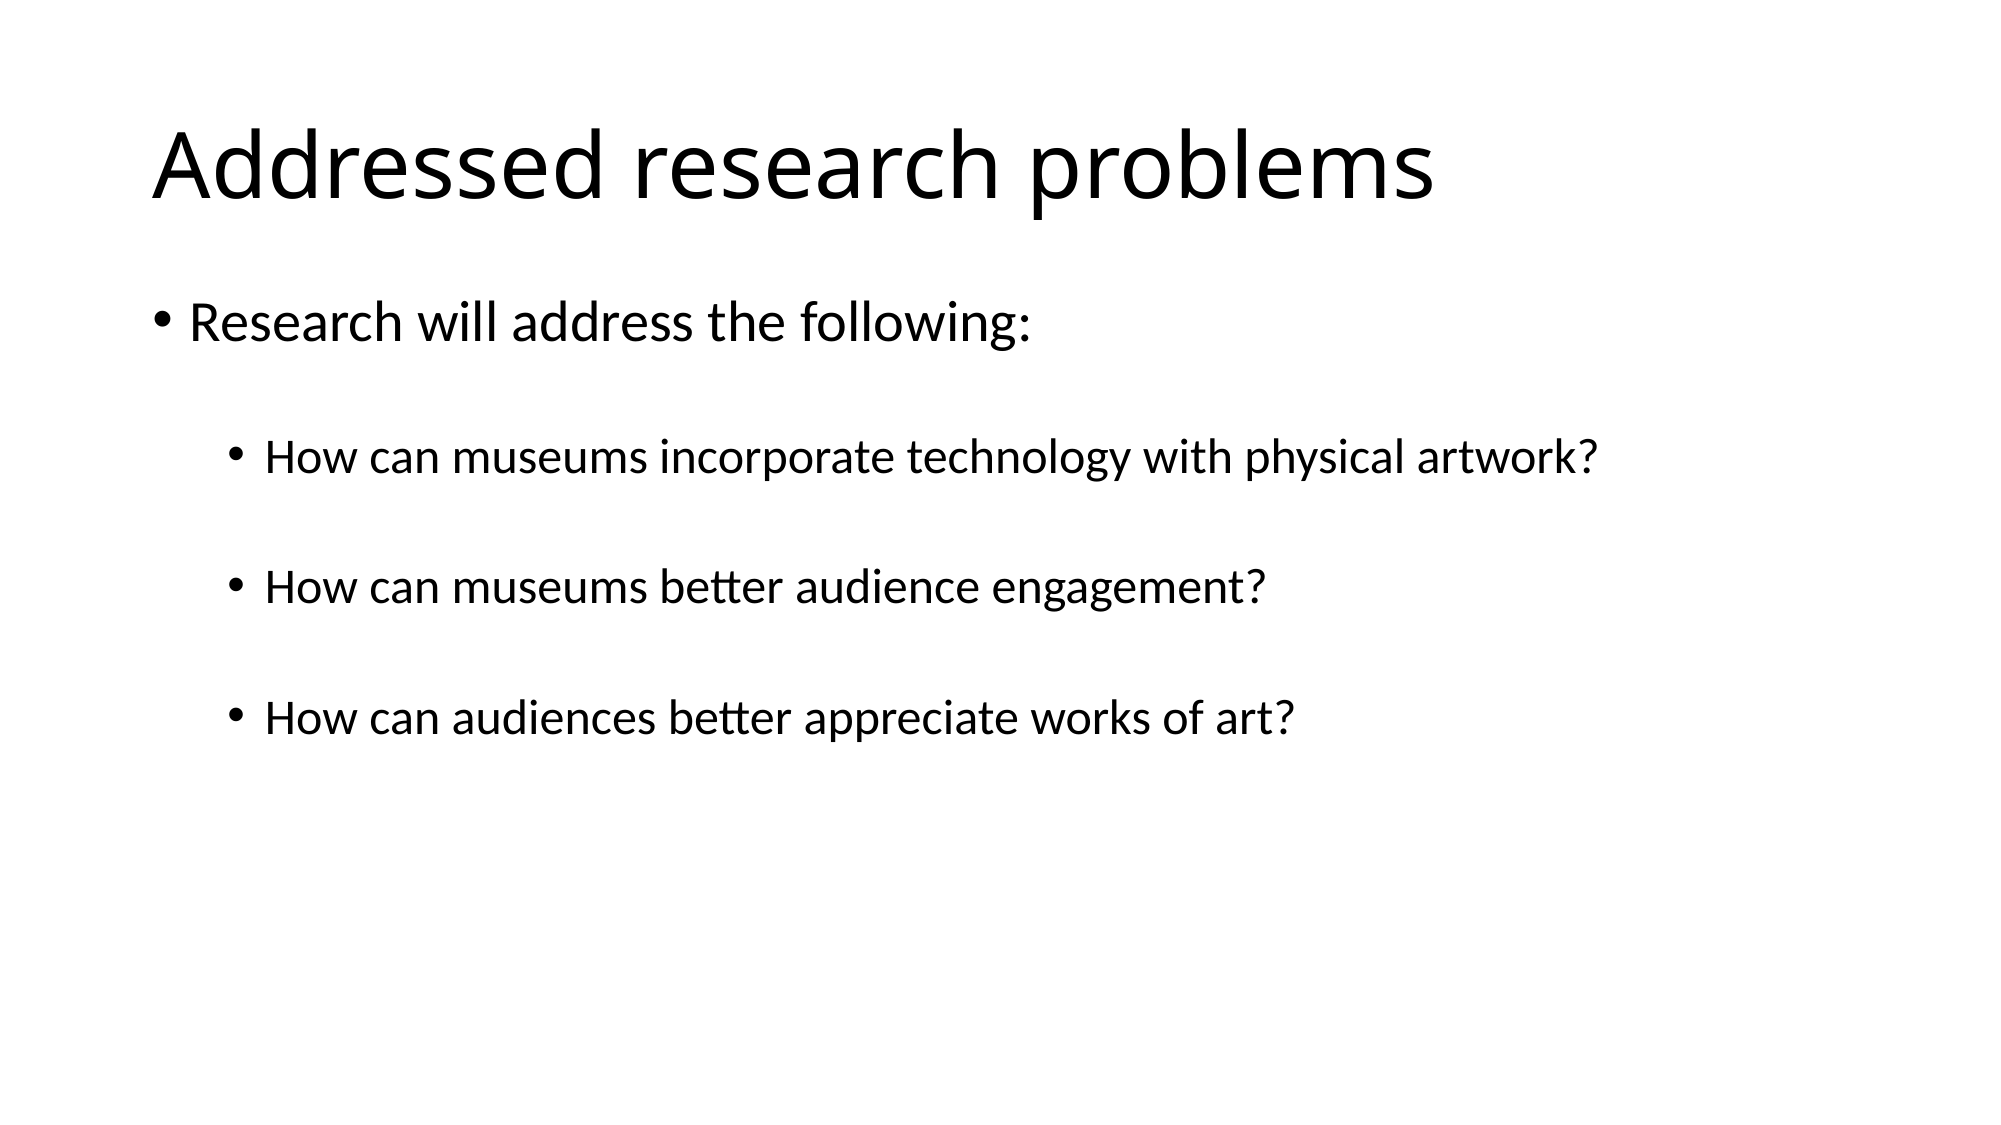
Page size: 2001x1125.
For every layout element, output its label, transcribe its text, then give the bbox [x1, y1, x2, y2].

title Addressed research problems [137, 59, 1863, 205]
list Research will address the following: How can museums incorporate technology with physical artwork? How can museums better audience engagement? How can audiences better appreciate works of art? [137, 205, 1863, 920]
